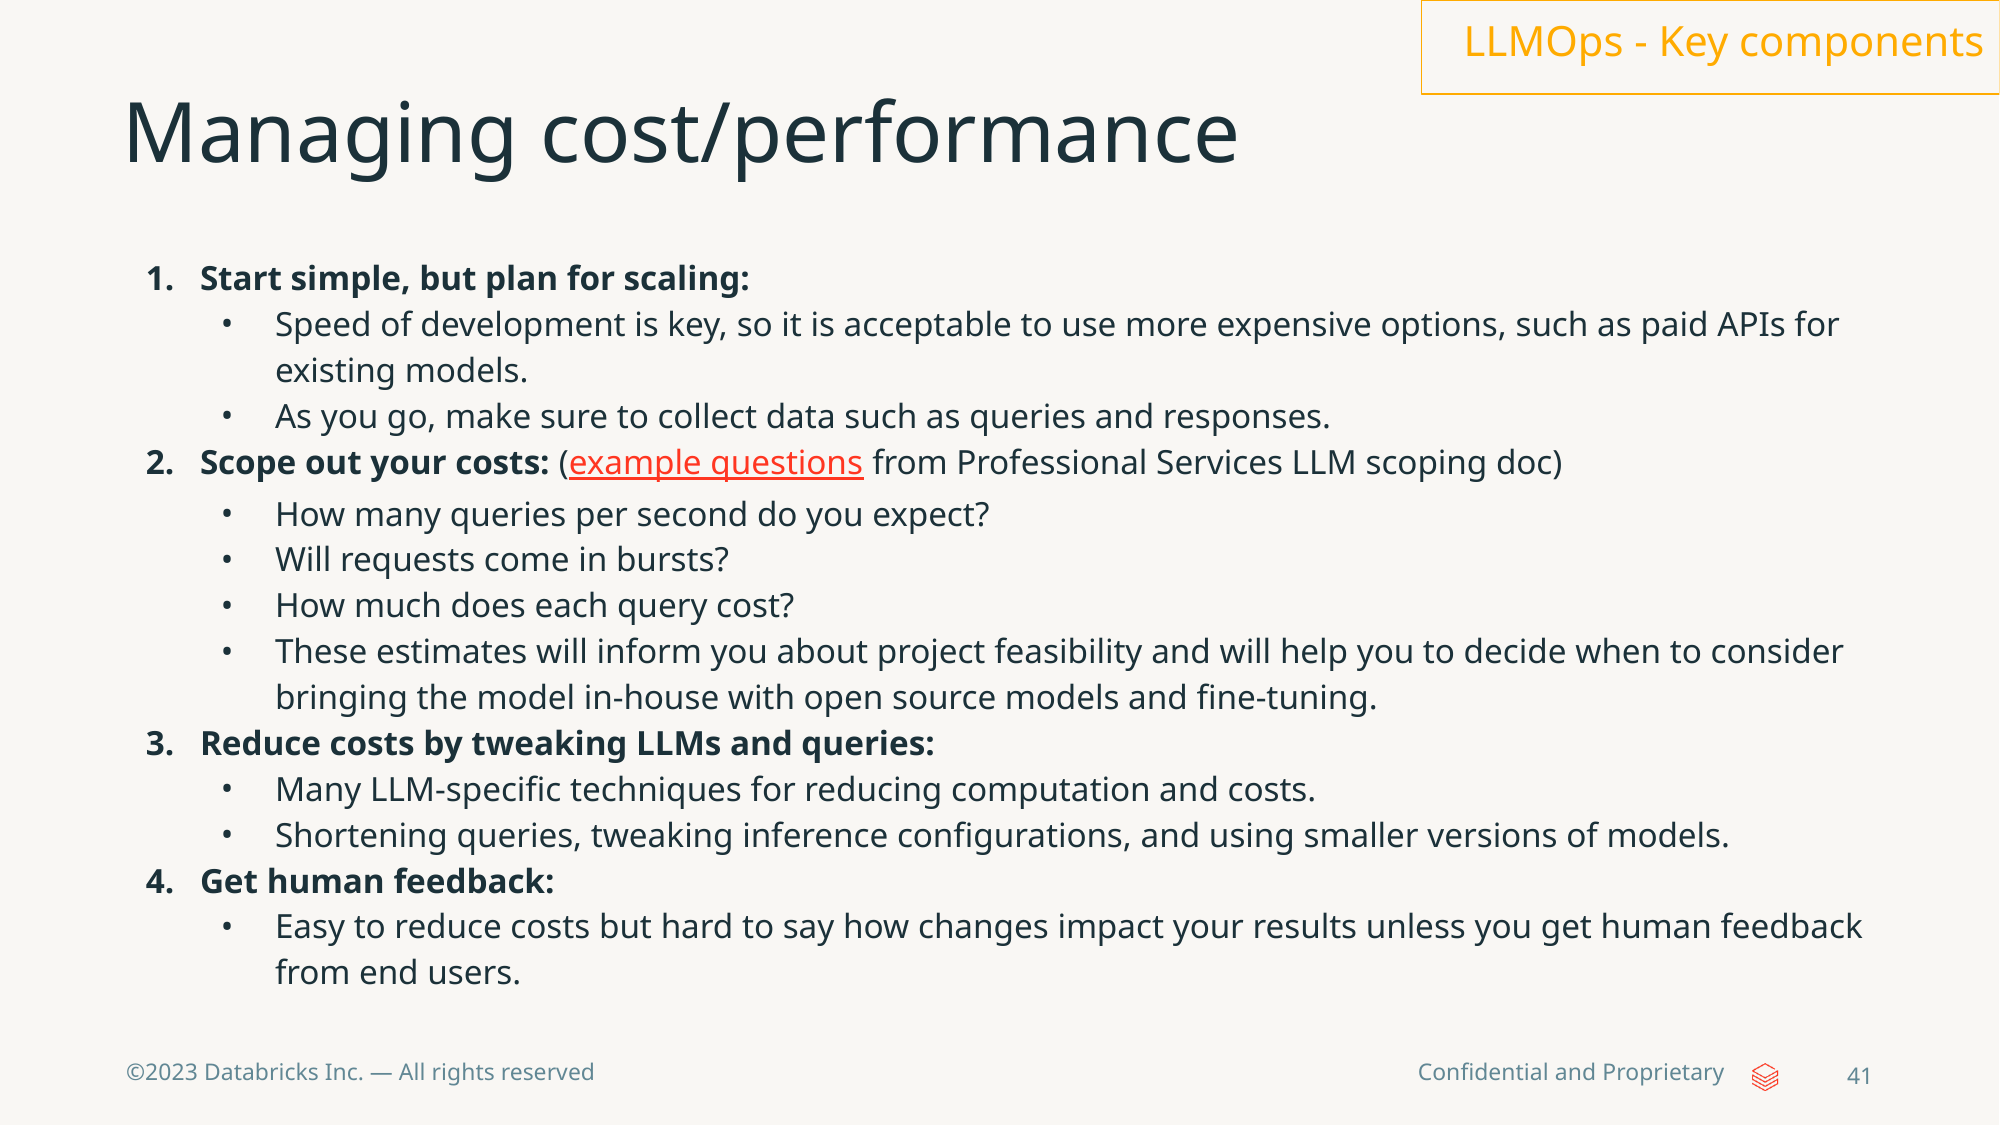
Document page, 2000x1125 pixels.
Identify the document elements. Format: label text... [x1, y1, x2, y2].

slide_number ‹#› [1820, 1061, 1874, 1093]
picture [1749, 1061, 1781, 1093]
text_box LLMOps - Key components [1421, 0, 2000, 95]
list Start simple, but plan for scaling: Speed of development is key, so it is acceptable to use more expensive options, such as paid APIs for existing models. As you go, make sure to collect data such as queries and responses. Scope out your costs: (example questions from Professional Services LLM scoping doc) How many queries per second do you expect? Will requests come in bursts? How much does each query cost? These estimates will inform you about project feasibility and will help you to decide when to consider bringing the model in-house with open source models and fine-tuning. Reduce costs by tweaking LLMs and queries: Many LLM-specific techniques for reducing computation and costs. Shortening queries, tweaking inference configurations, and using smaller versions of models. Get human feedback: Easy to reduce costs but hard to say how changes impact your results unless you get human feedback from end users. [124, 251, 1874, 933]
title Managing cost/performance [122, 87, 1872, 184]
